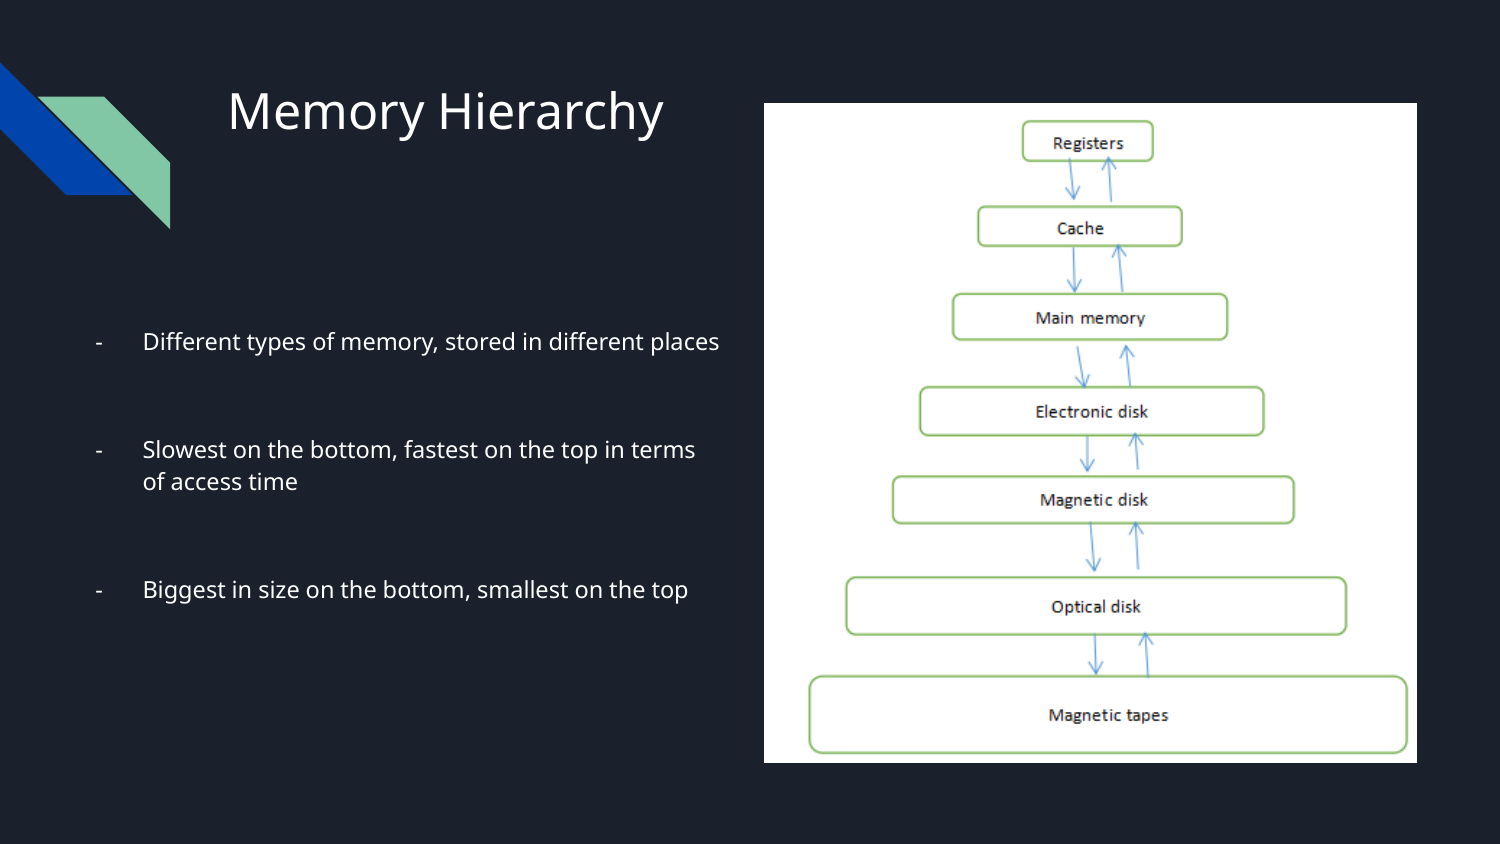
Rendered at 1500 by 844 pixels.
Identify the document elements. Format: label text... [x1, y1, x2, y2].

picture [764, 103, 1417, 764]
title Memory Hierarchy [212, 64, 1368, 215]
list Different types of memory, stored in different places Slowest on the bottom, fastest on the top in terms of access time Biggest in size on the bottom, smallest on the top [56, 307, 735, 646]
